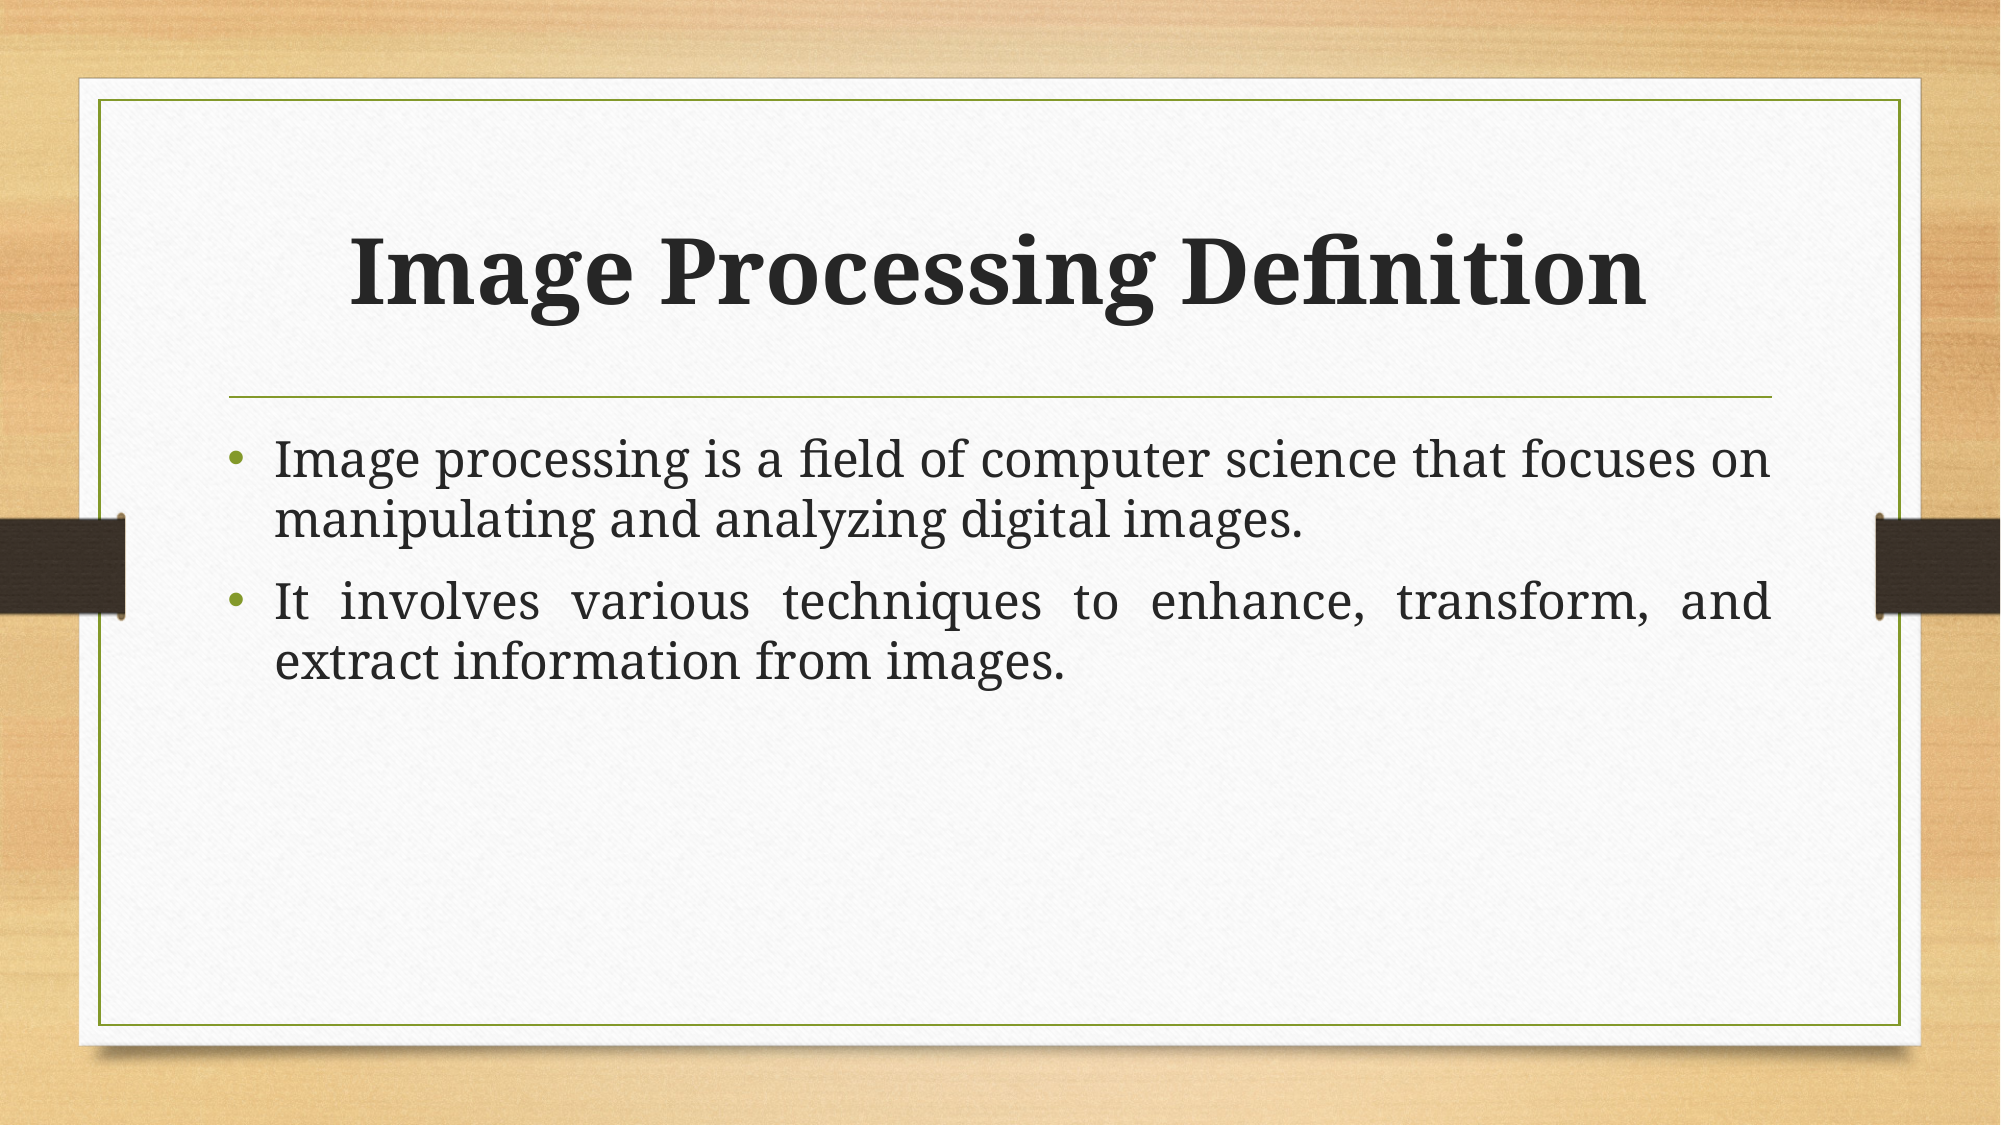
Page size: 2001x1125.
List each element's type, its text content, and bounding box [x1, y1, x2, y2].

title Image Processing Definition [212, 161, 1788, 375]
list Image processing is a field of computer science that focuses on manipulating and analyzing digital images. It involves various techniques to enhance, transform, and extract information from images. [212, 419, 1788, 965]
picture [0, 0, 2001, 1125]
